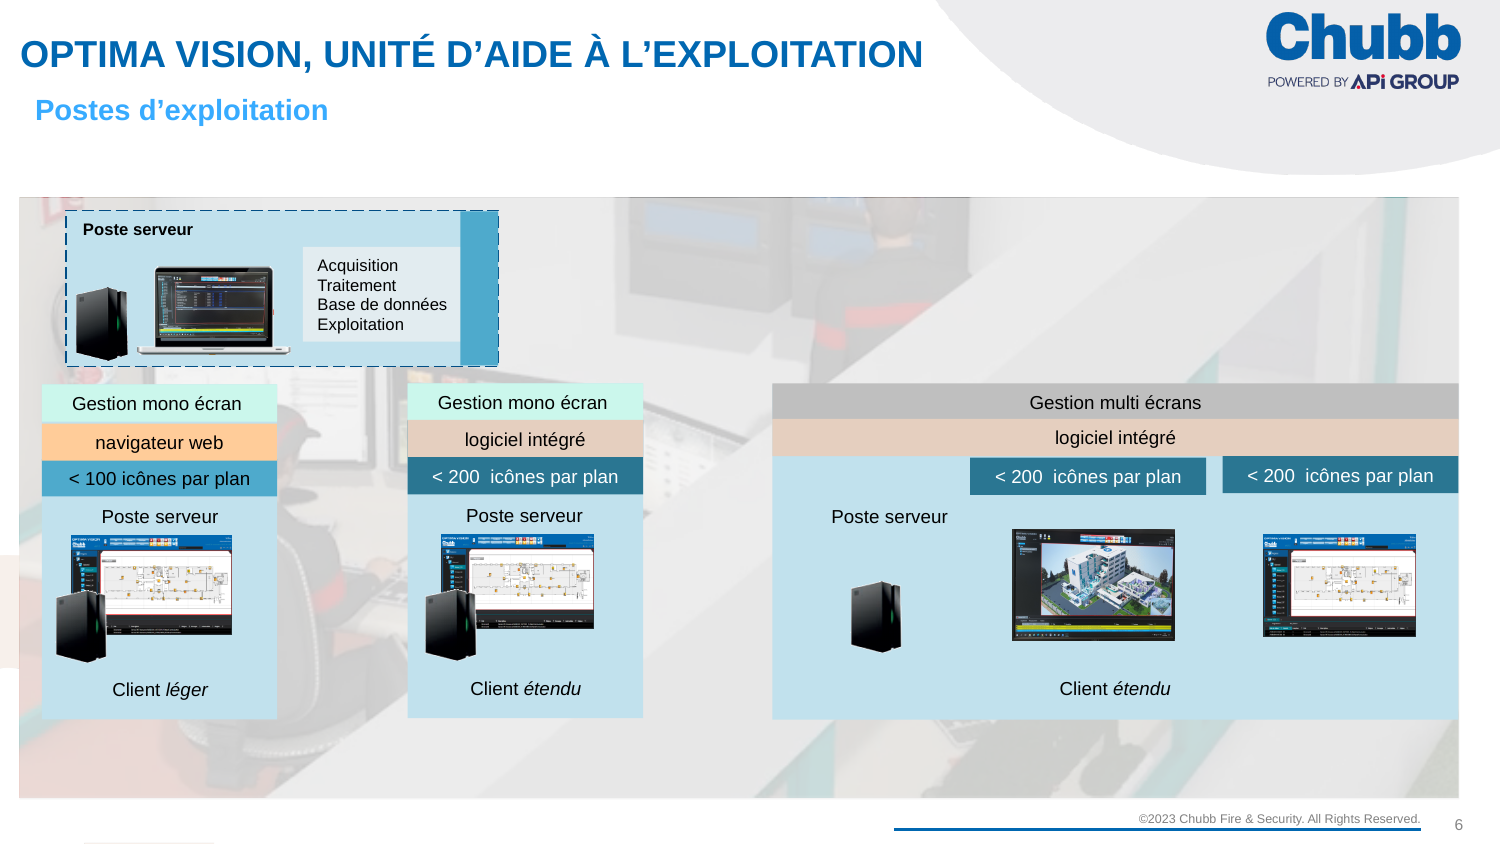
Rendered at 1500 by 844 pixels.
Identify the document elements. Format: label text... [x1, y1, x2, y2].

picture [0, 197, 1459, 844]
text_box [41, 384, 278, 720]
title Optima Vision, unité d’aide à l’exploitation [20, 12, 1125, 66]
picture [834, 0, 1500, 175]
text_box Postes d’exploitation [20, 66, 1152, 134]
slide_number 6 [1433, 812, 1464, 834]
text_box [74, 266, 291, 362]
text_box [407, 383, 644, 719]
